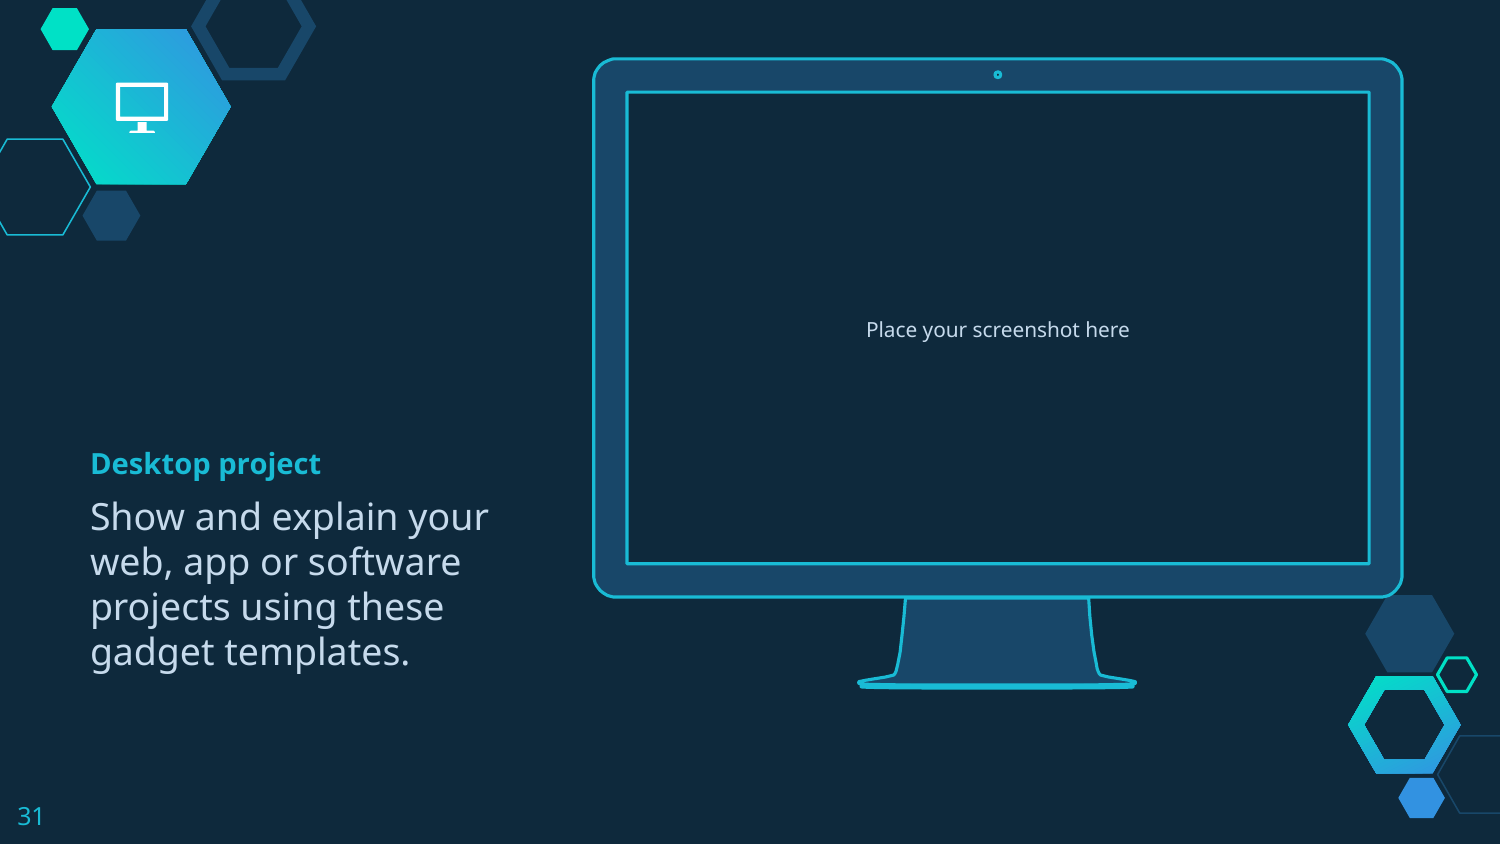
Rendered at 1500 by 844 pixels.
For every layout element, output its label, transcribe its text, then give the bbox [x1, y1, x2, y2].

slide_number 31 [2, 785, 93, 844]
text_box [115, 82, 169, 134]
text_box [593, 58, 1403, 689]
text_box Place your screenshot here [627, 92, 1369, 566]
list Desktop project Show and explain your web, app or software projects using these gadget templates. [75, 242, 541, 689]
